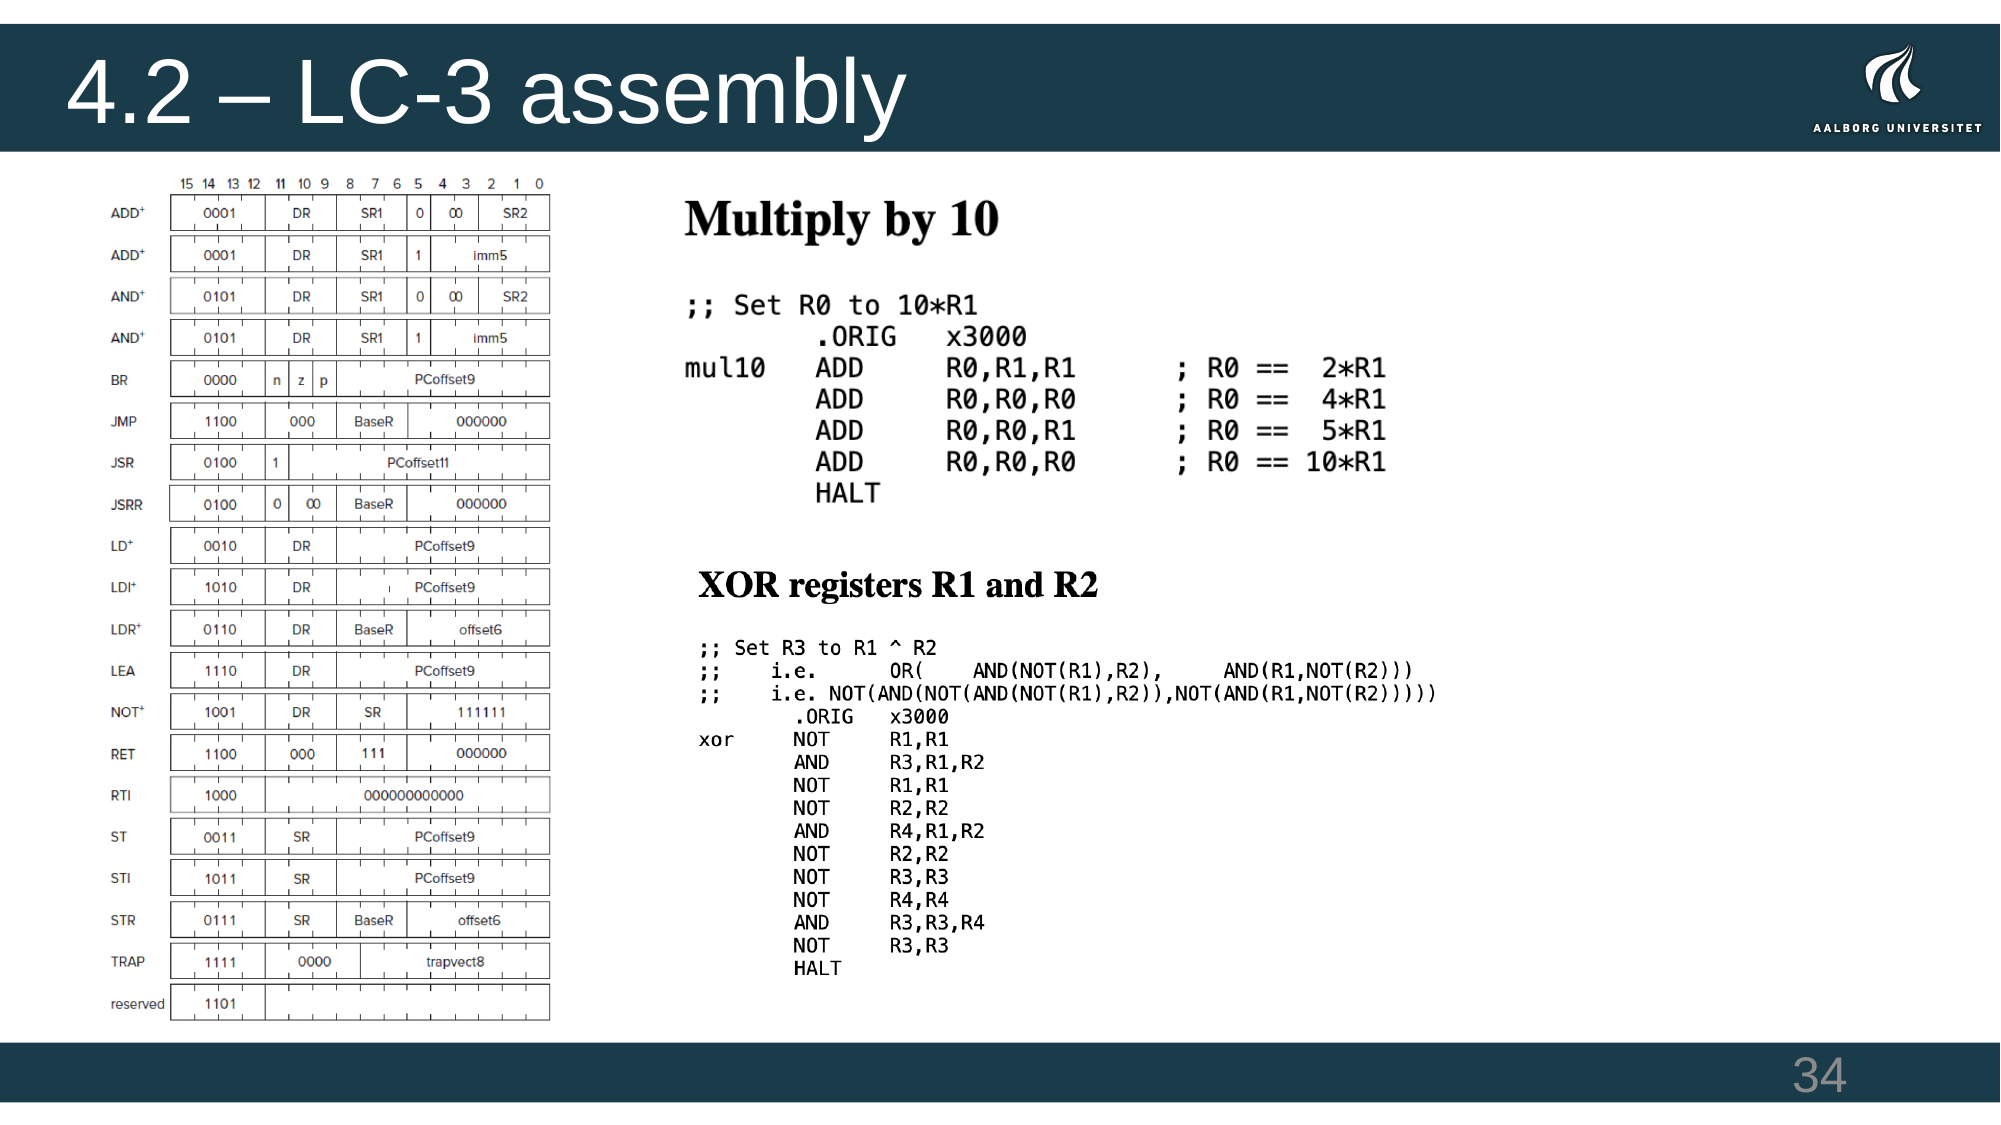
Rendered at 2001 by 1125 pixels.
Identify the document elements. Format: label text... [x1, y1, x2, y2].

title 4.2 – LC-3 assembly [52, 36, 1778, 140]
picture [0, 176, 1465, 1031]
picture [689, 562, 1465, 991]
picture [1799, 30, 1995, 146]
